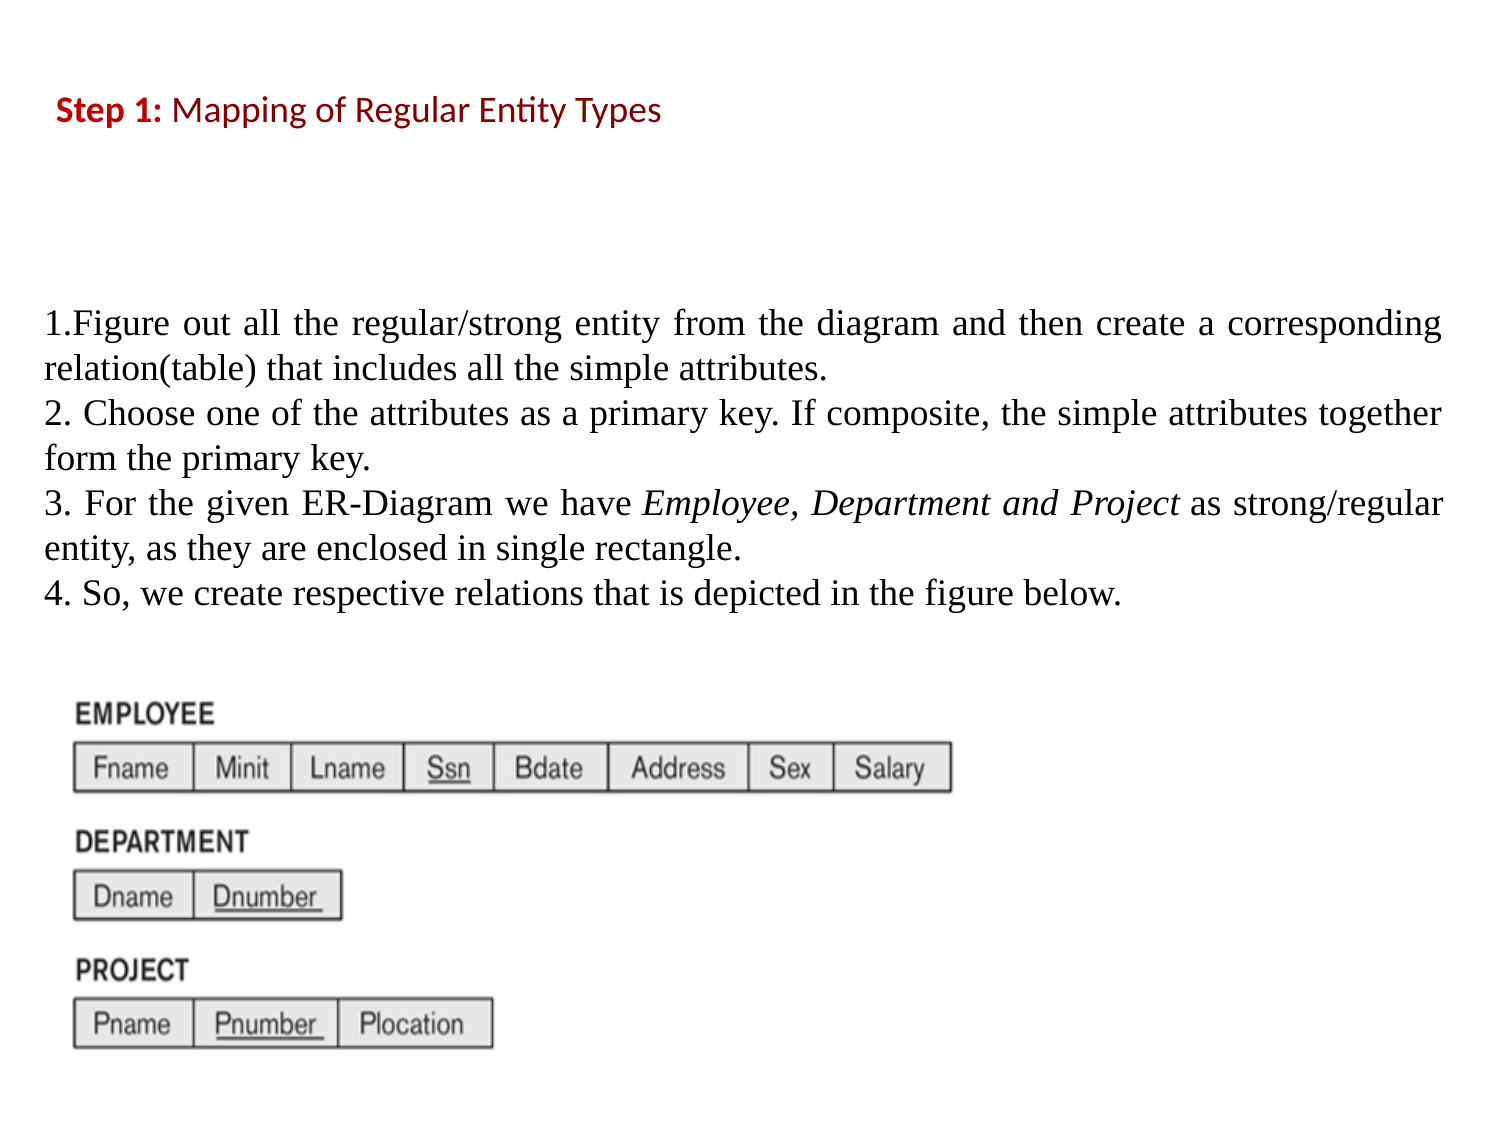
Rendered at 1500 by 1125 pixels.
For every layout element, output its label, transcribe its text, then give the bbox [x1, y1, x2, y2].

text_box Step 1: Mapping of Regular Entity Types [41, 78, 1282, 138]
text_box 1.Figure out all the regular/strong entity from the diagram and then create a corresponding relation(table) that includes all the simple attributes. 2. Choose one of the attributes as a primary key. If composite, the simple attributes together form the primary key. 3. For the given ER-Diagram we have Employee, Department and Project as strong/regular entity, as they are enclosed in single rectangle. 4. So, we create respective relations that is depicted in the figure below. [29, 290, 1459, 621]
picture [29, 645, 1038, 1125]
